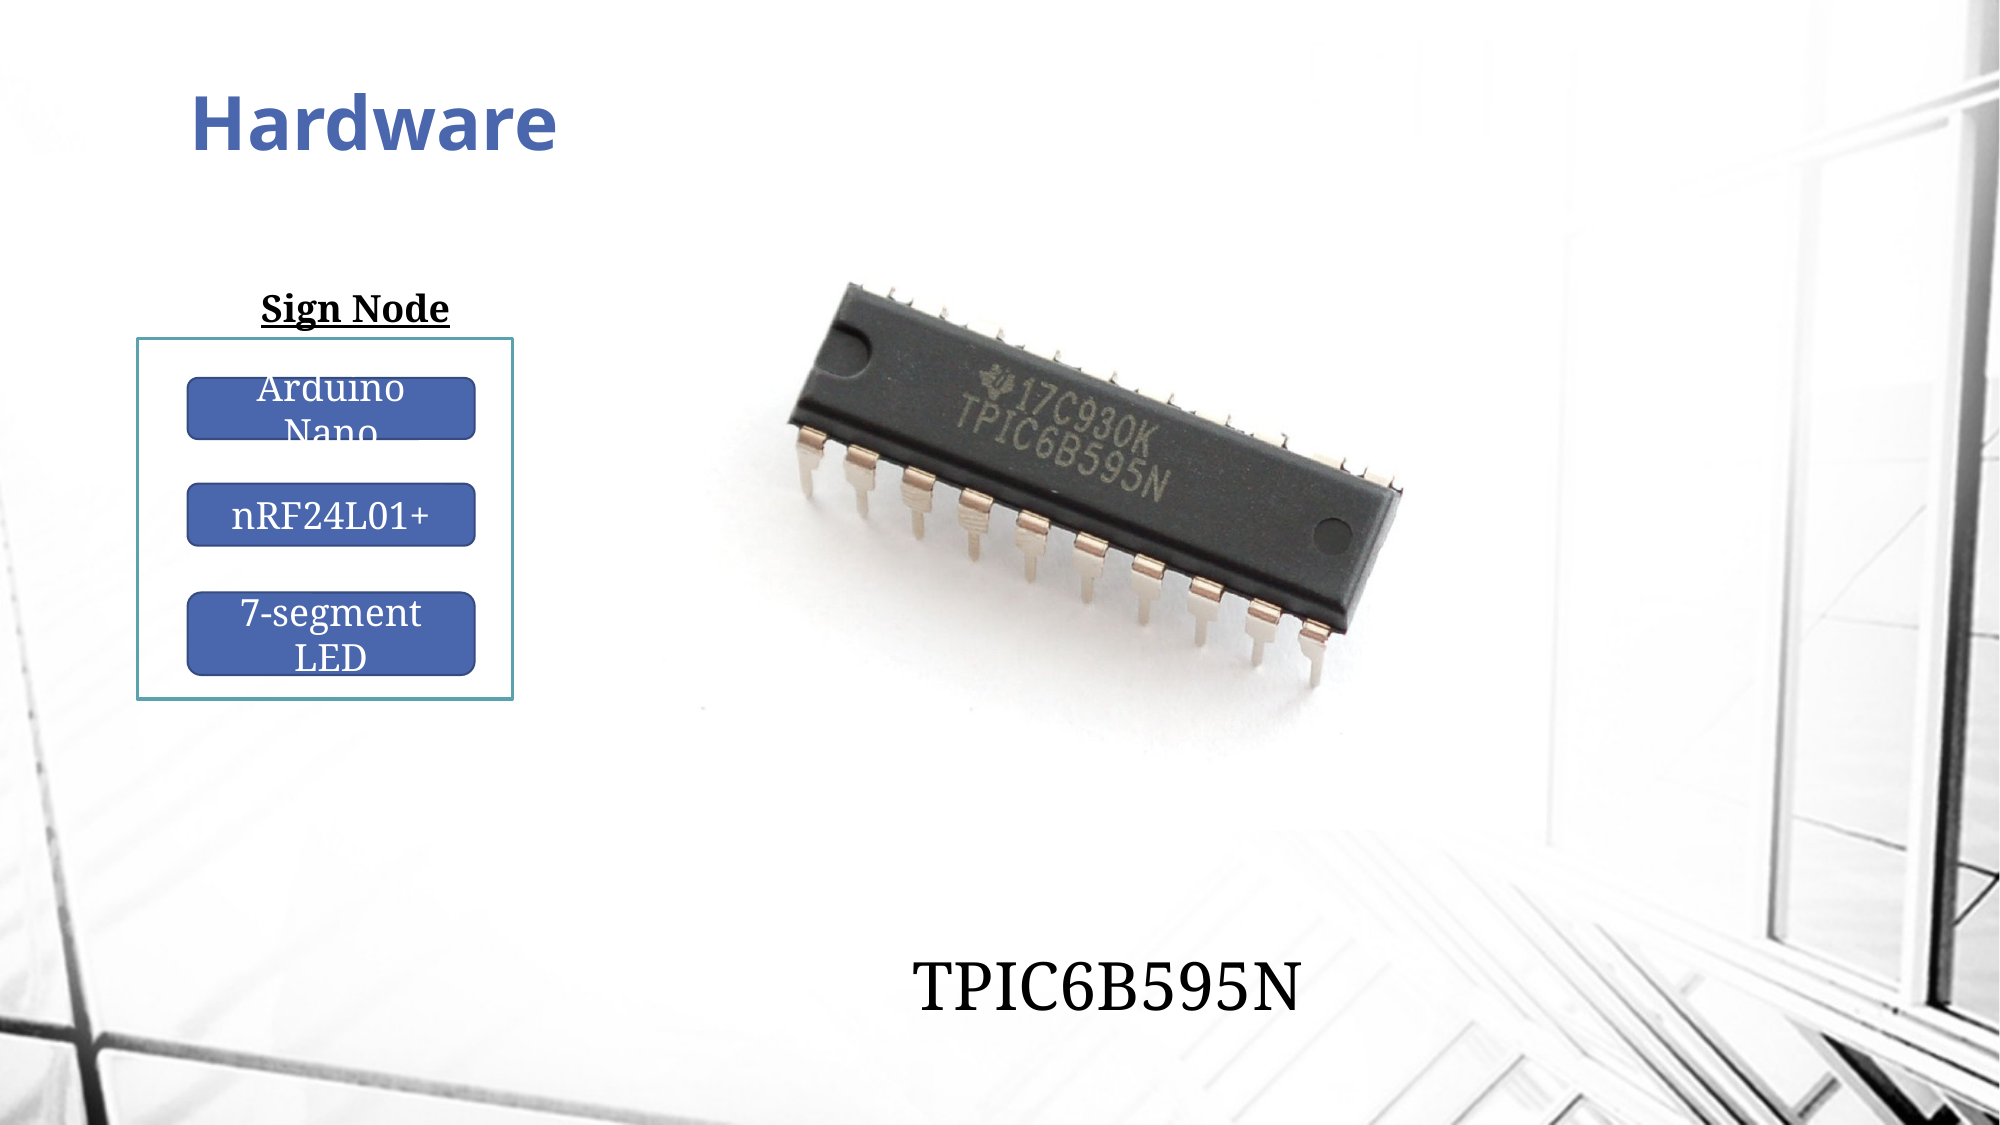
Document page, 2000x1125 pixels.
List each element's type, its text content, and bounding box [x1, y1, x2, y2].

title Hardware [174, 87, 1600, 263]
text_box Sign Node [246, 277, 465, 338]
text_box nRF24L01+ [186, 482, 476, 547]
text_box Arduino Nano [186, 376, 476, 441]
picture [0, 0, 2000, 1125]
text_box TPIC6B595N [898, 936, 1318, 1031]
text_box [137, 338, 513, 699]
text_box 7-segment LED [186, 591, 476, 677]
